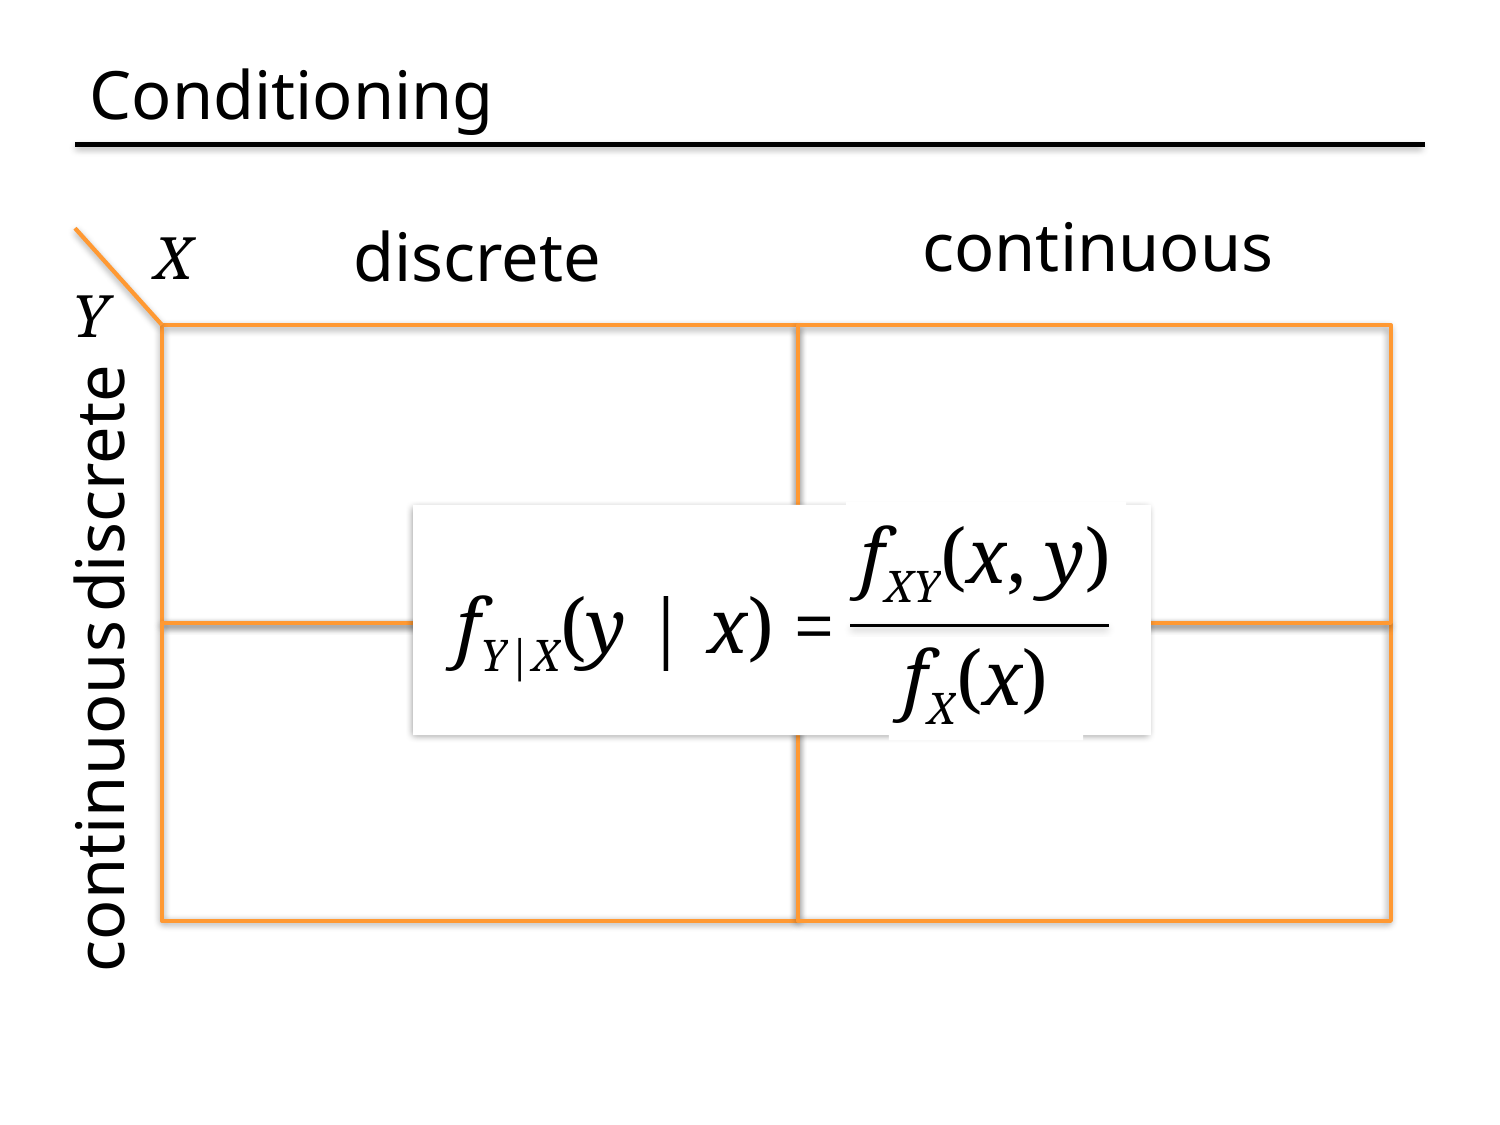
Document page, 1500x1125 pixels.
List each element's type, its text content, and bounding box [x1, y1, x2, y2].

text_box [50, 197, 1392, 971]
title Conditioning [75, 45, 1425, 145]
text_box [412, 501, 1152, 736]
